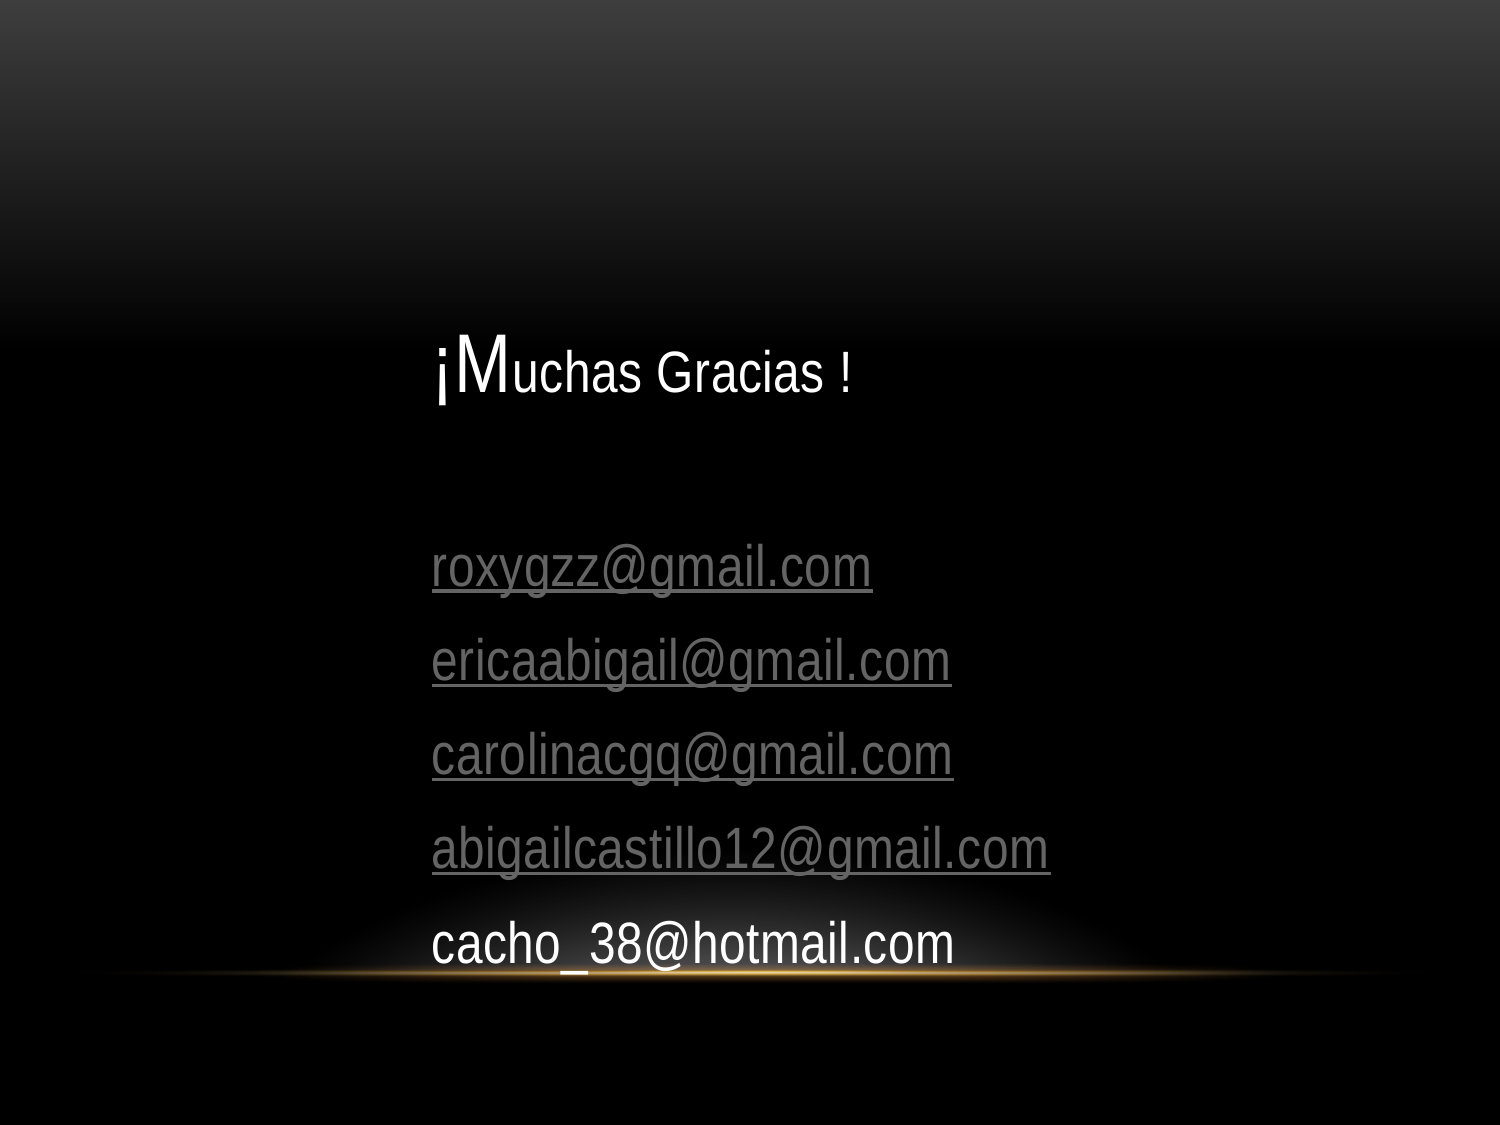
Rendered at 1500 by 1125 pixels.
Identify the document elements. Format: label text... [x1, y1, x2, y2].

picture [0, 0, 1500, 1125]
list ¡Muchas Gracias ! roxygzz@gmail.com ericaabigail@gmail.com carolinacgq@gmail.com abigailcastillo12@gmail.com cacho_38@hotmail.com [416, 302, 1334, 448]
